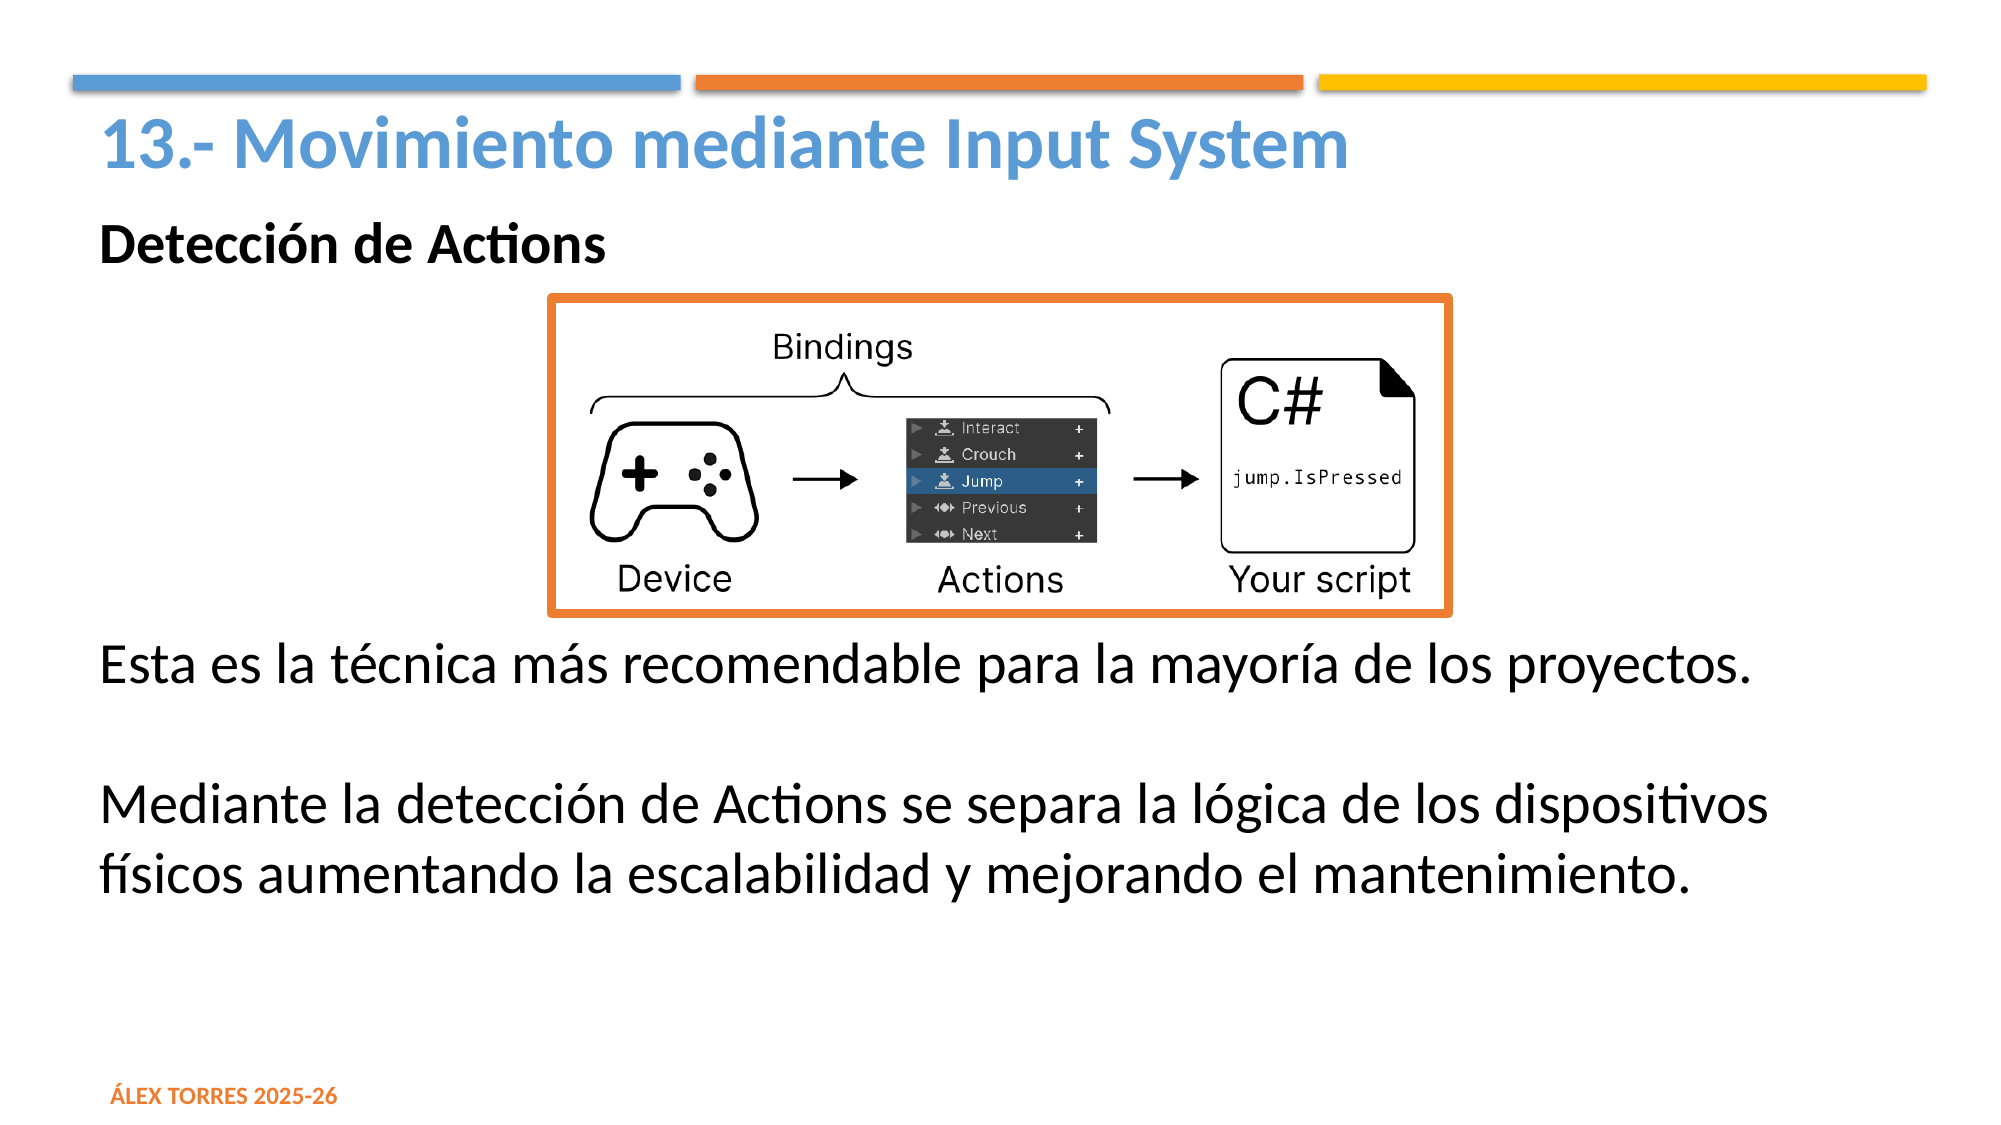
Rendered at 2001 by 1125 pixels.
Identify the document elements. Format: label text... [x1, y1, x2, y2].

picture [555, 302, 1444, 610]
text_box 13.- Movimiento mediante Input System [85, 78, 1915, 188]
text_box Detección de Actions Esta es la técnica más recomendable para la mayoría de los proyectos. Mediante la detección de Actions se separa la lógica de los dispositivos físicos aumentando la escalabilidad y mejorando el mantenimiento. [85, 190, 1915, 1074]
